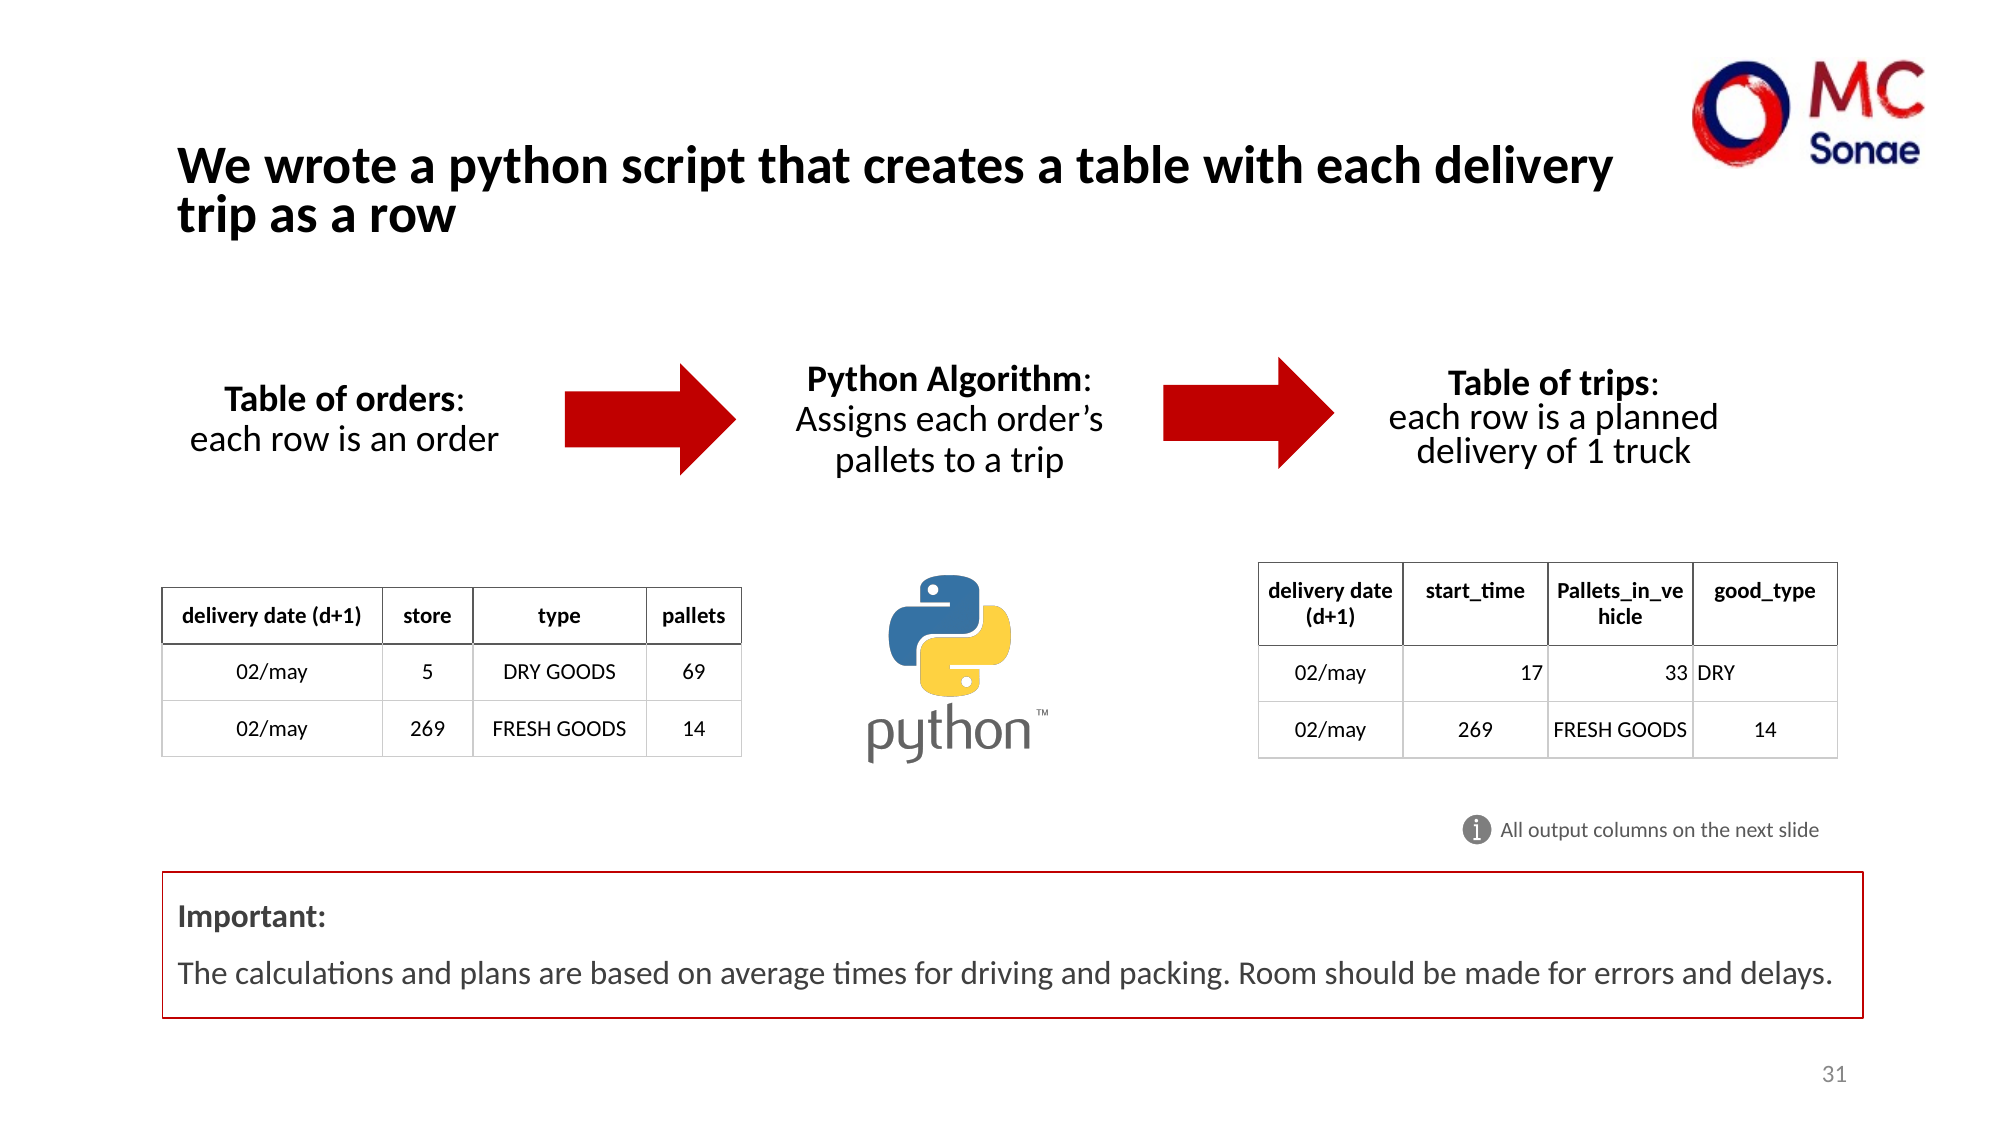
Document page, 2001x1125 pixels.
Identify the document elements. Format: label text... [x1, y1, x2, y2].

table_cell FRESH GOODS [474, 701, 646, 756]
picture [1459, 811, 1496, 848]
table_cell 02/may [1259, 646, 1402, 701]
table_cell FRESH GOODS [1549, 702, 1692, 757]
table_header Pallets_in_vehicle [1549, 563, 1692, 645]
text_box [1163, 356, 1335, 469]
table_cell 14 [647, 701, 741, 756]
text_box All output columns on the next slide [1485, 808, 1840, 850]
table_cell 14 [1694, 702, 1837, 757]
table_header type [474, 588, 646, 643]
table_cell 17 [1404, 646, 1547, 701]
table_cell 69 [647, 645, 741, 700]
list Table of orders: each row is an order [162, 339, 529, 500]
table_cell 269 [1404, 702, 1547, 757]
slide_number ‹#› [1412, 1042, 1863, 1103]
table_header pallets [647, 588, 741, 643]
text_box We wrote a python script that creates a table with each delivery trip as a row [162, 84, 1713, 303]
table_header delivery date (d+1) [1259, 563, 1402, 645]
table_cell 02/may [1259, 702, 1402, 757]
picture [1691, 57, 1926, 169]
table_cell 02/may [163, 645, 382, 700]
table_header good_type [1694, 563, 1837, 645]
table_header store [383, 588, 472, 643]
table_header start_time [1404, 563, 1547, 645]
list Important: The calculations and plans are based on average times for driving and packing. Room should be made for errors and delays. [162, 872, 1863, 1019]
table_cell 02/may [163, 701, 382, 756]
table_cell 5 [383, 645, 472, 700]
text_box [564, 363, 737, 476]
list Table of trips: each row is a planned delivery of 1 truck [1371, 339, 1738, 500]
table_cell DRY [1694, 646, 1837, 701]
list Python Algorithm: Assigns each order’s pallets to a trip [766, 339, 1133, 500]
table_cell 33 [1549, 646, 1692, 701]
table_header delivery date (d+1) [163, 588, 382, 643]
table_cell 269 [383, 701, 472, 756]
table_cell DRY GOODS [474, 645, 646, 700]
picture [777, 573, 1123, 768]
